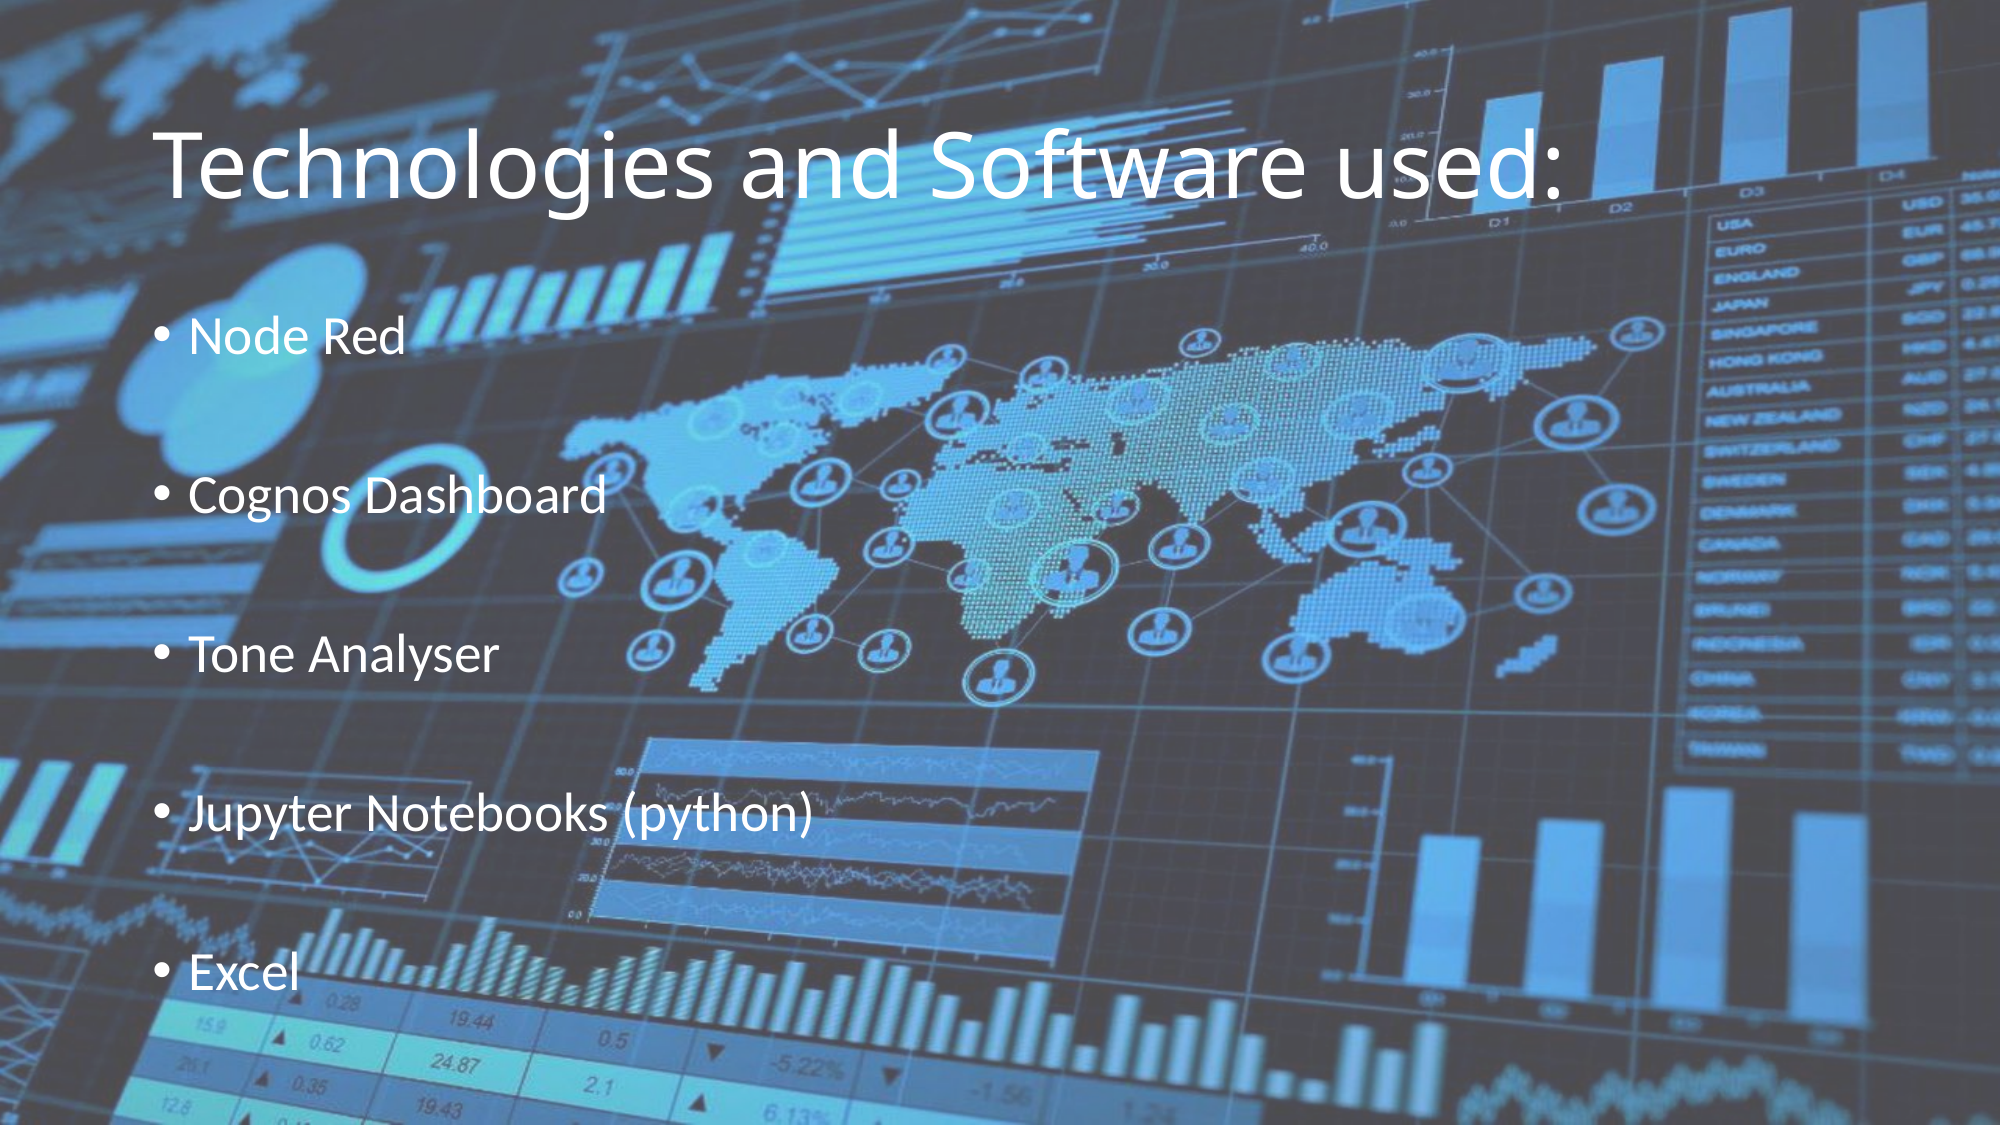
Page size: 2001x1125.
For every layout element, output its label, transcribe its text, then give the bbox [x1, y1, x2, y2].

list Node Red Cognos Dashboard Tone Analyser Jupyter Notebooks (python) Excel [137, 299, 1863, 1014]
title Technologies and Software used: [137, 59, 1863, 278]
